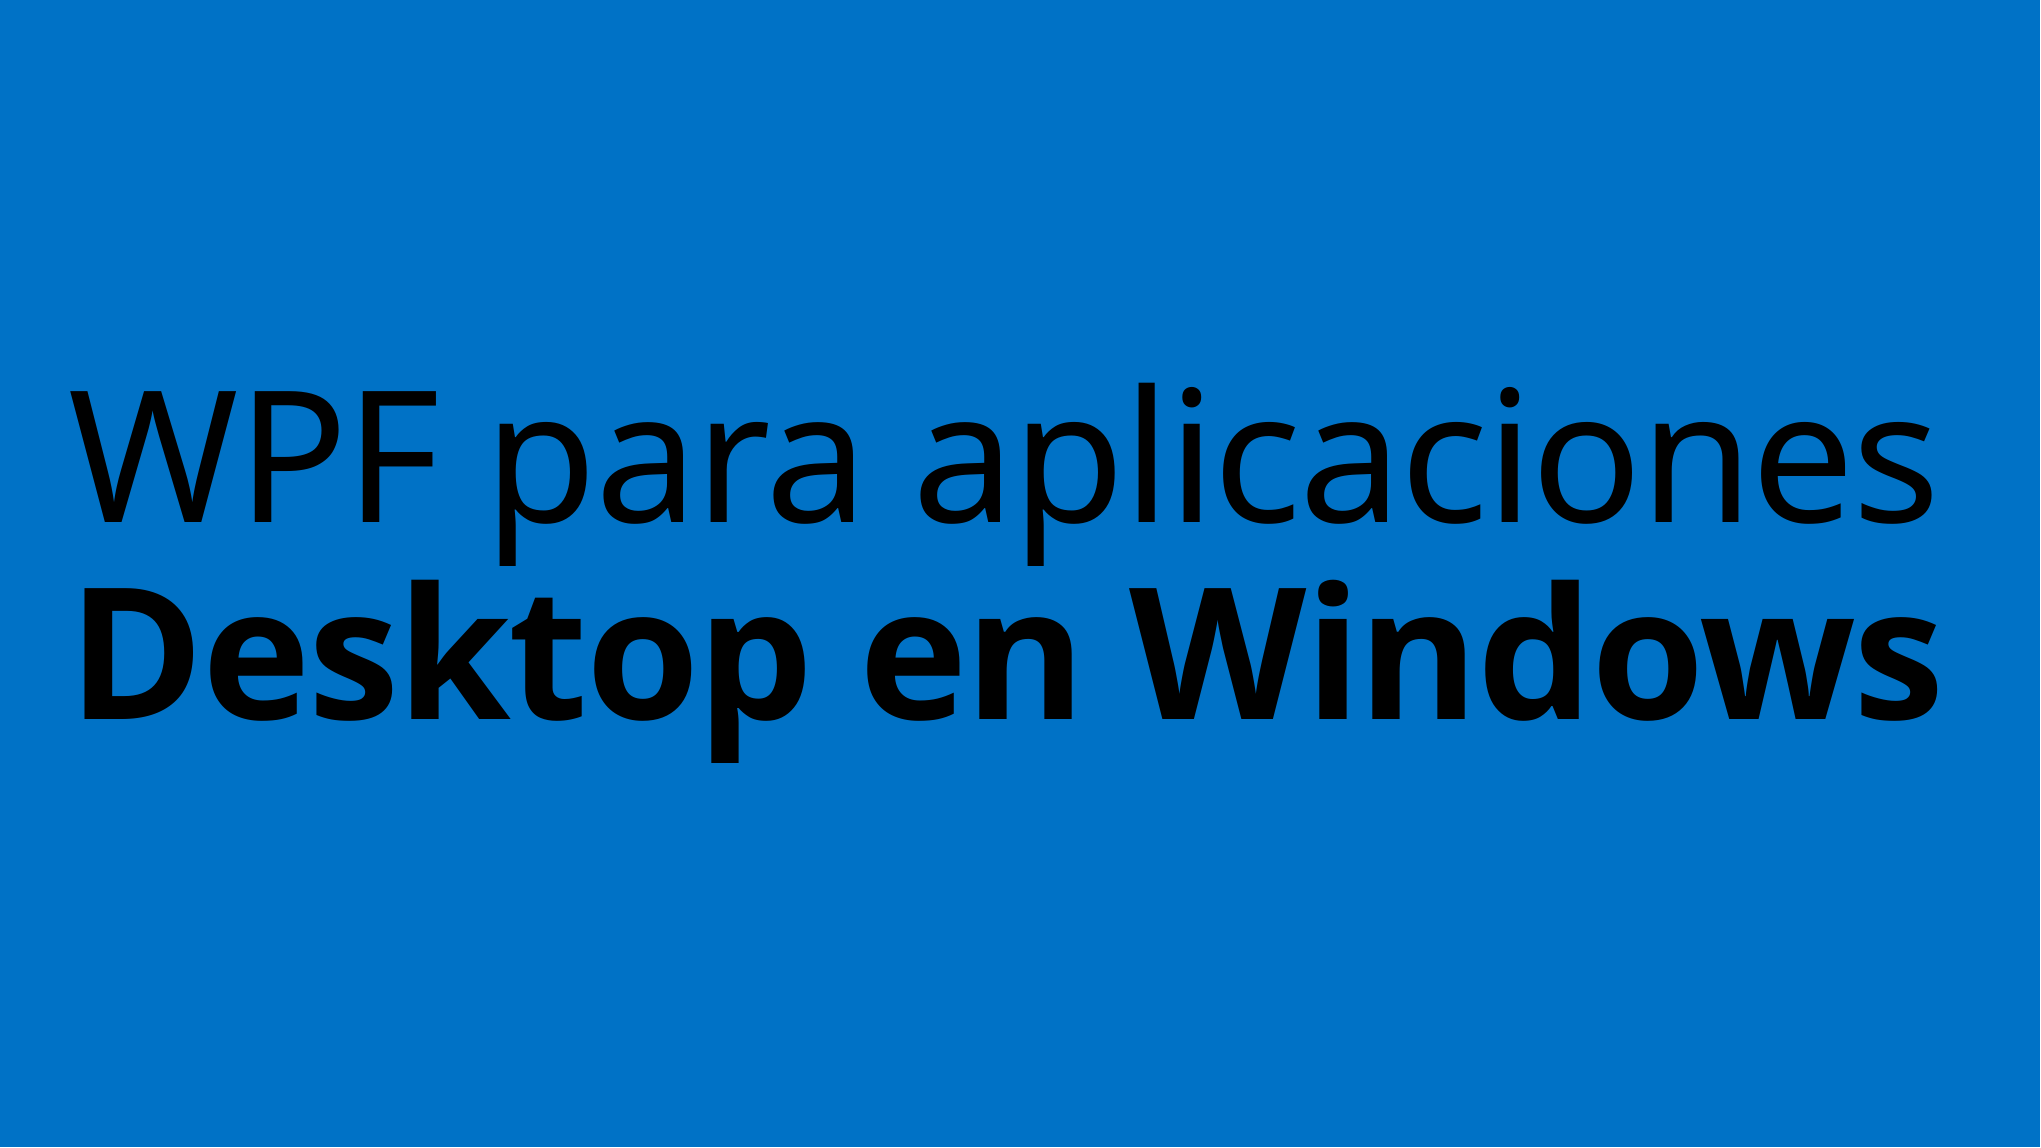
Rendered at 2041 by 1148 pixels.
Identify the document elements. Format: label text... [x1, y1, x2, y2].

title WPF para aplicaciones Desktop en Windows [45, 348, 1996, 650]
